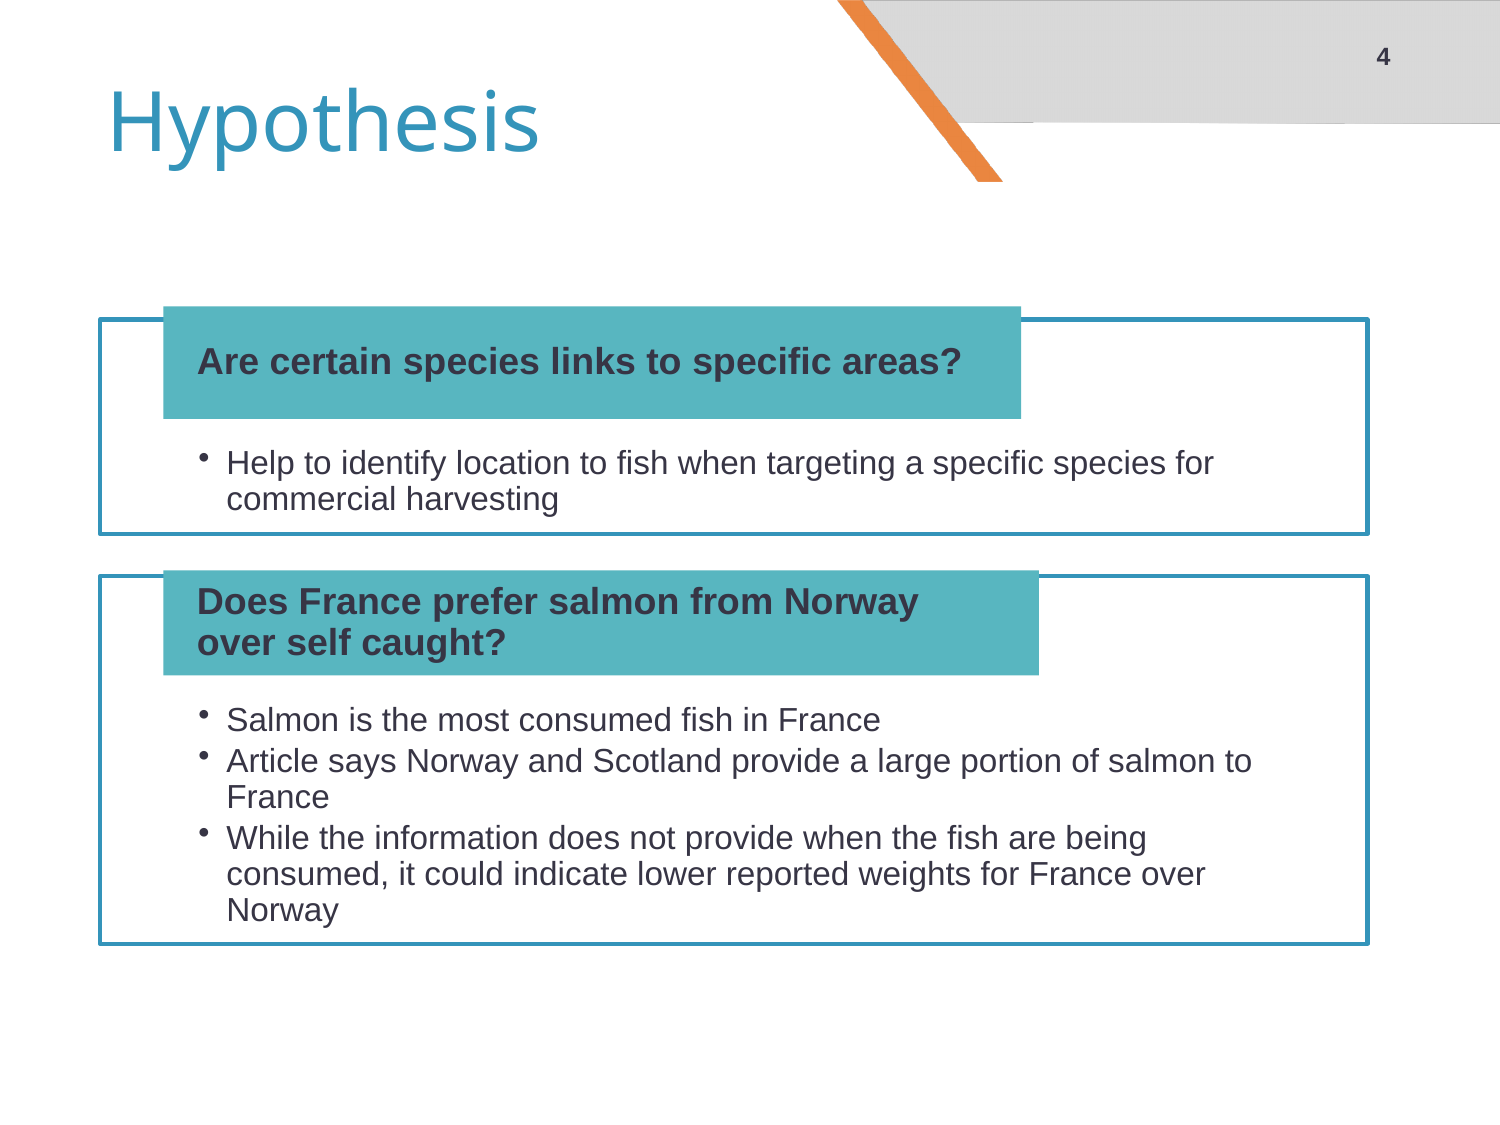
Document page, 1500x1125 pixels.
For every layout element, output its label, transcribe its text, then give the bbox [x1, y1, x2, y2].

title Hypothesis [76, 62, 838, 174]
picture [837, 0, 1500, 182]
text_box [99, 299, 1368, 951]
slide_number 4 [1342, 28, 1425, 78]
